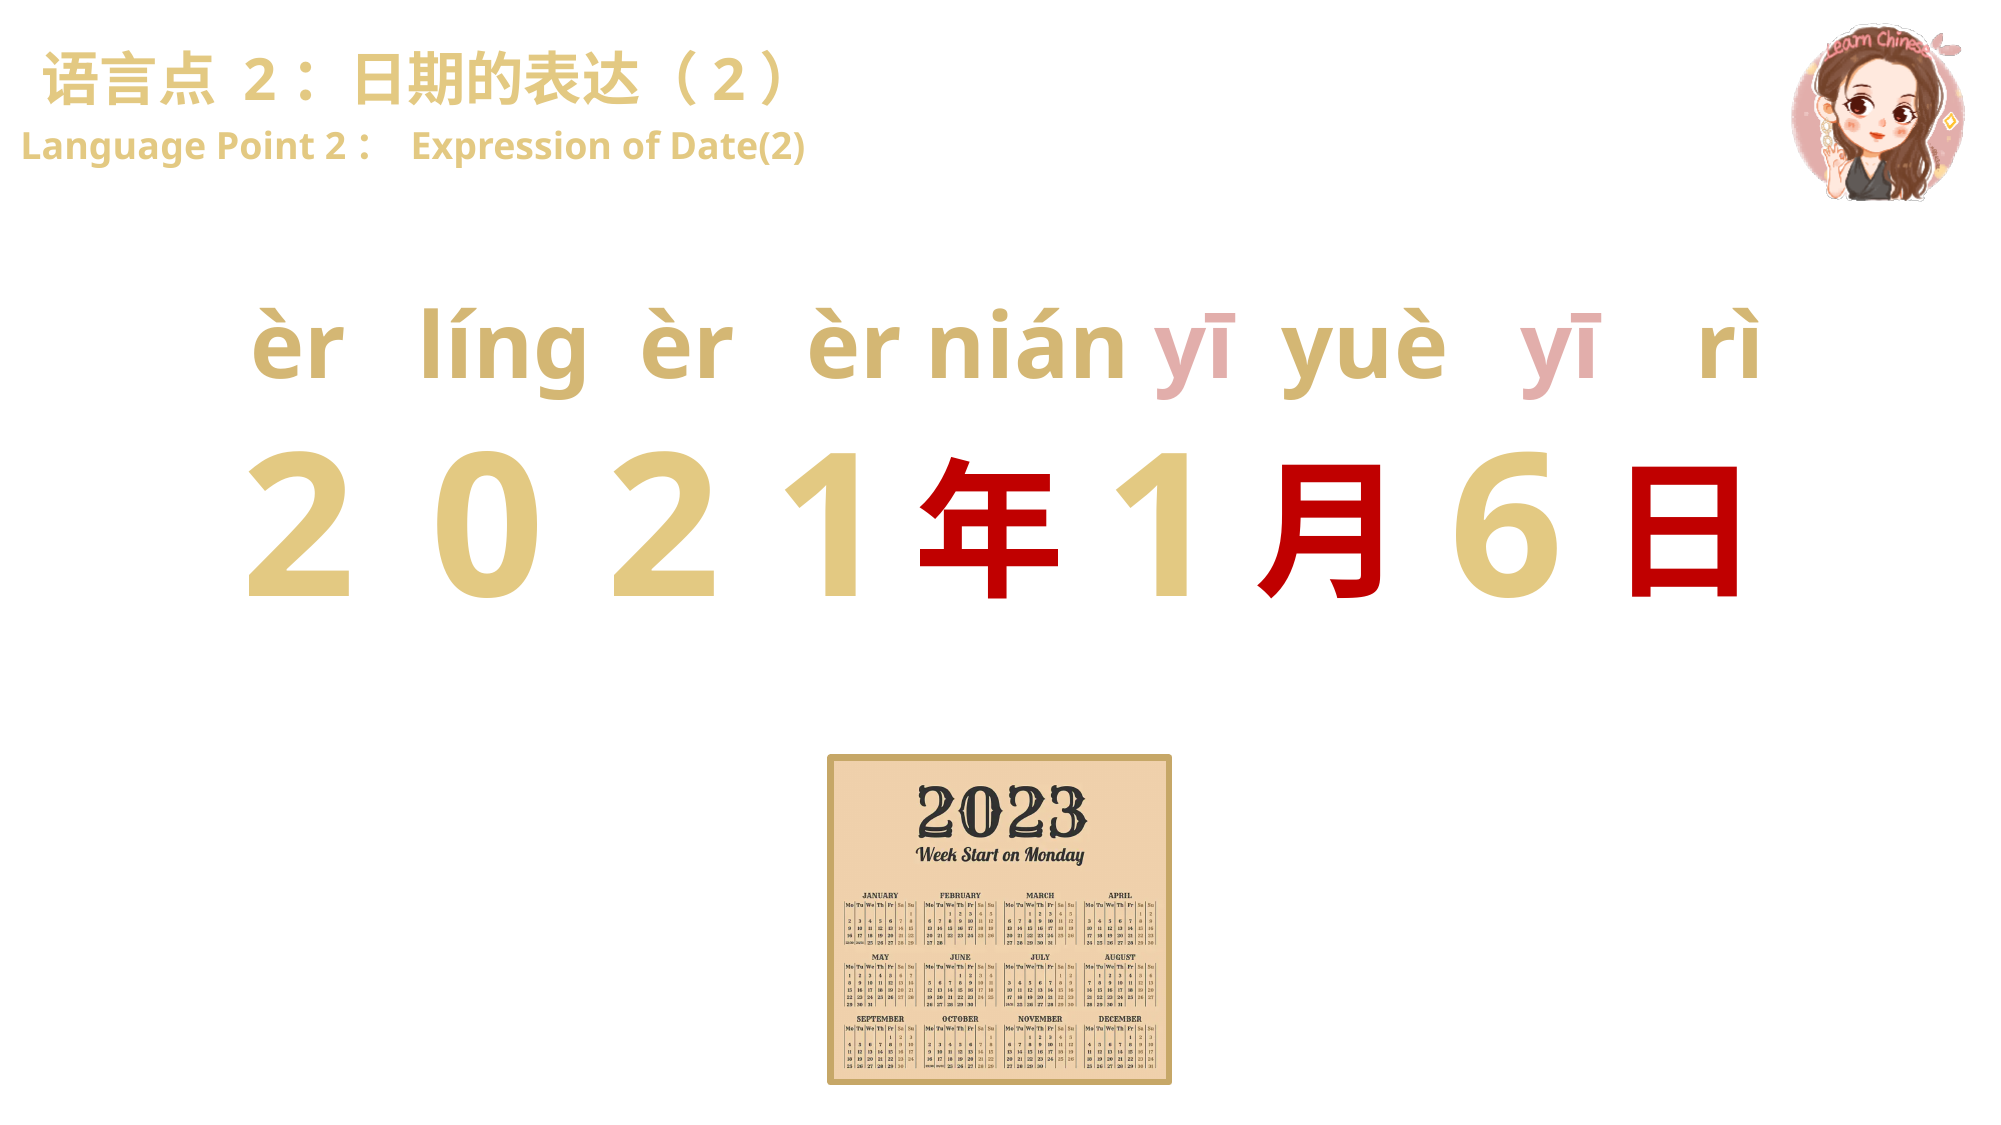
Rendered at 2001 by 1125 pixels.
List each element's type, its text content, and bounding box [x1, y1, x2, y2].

text_box 1 1 2 4 1 5 6 7 [1090, 415, 1235, 629]
text_box 2 1 2 5 0 2 3 4 7 [226, 415, 371, 629]
text_box [121, 0, 1779, 415]
text_box 日 [1595, 427, 1775, 623]
text_box Language Point 2： Expression of Date(2) [5, 115, 821, 175]
text_box [111, 629, 1924, 1125]
picture [1758, 0, 1998, 240]
text_box 6 1 2 3 4 1 5 6 7 [1434, 415, 1580, 629]
text_box 语言点 2：日期的表达（2） [27, 35, 1066, 120]
text_box 1 1 2 3 4 3 5 6 7 [758, 415, 903, 629]
picture [833, 760, 1167, 1080]
text_box 0 1 2 3 4 0 6 7 8 [415, 415, 560, 629]
text_box èr línɡ èr èr nián yī yuè yī rì [235, 279, 1873, 404]
text_box 年 [900, 427, 1080, 623]
text_box 2 0 1 2 3 2 7 8 9 [591, 415, 736, 629]
text_box 月 [1239, 427, 1420, 623]
